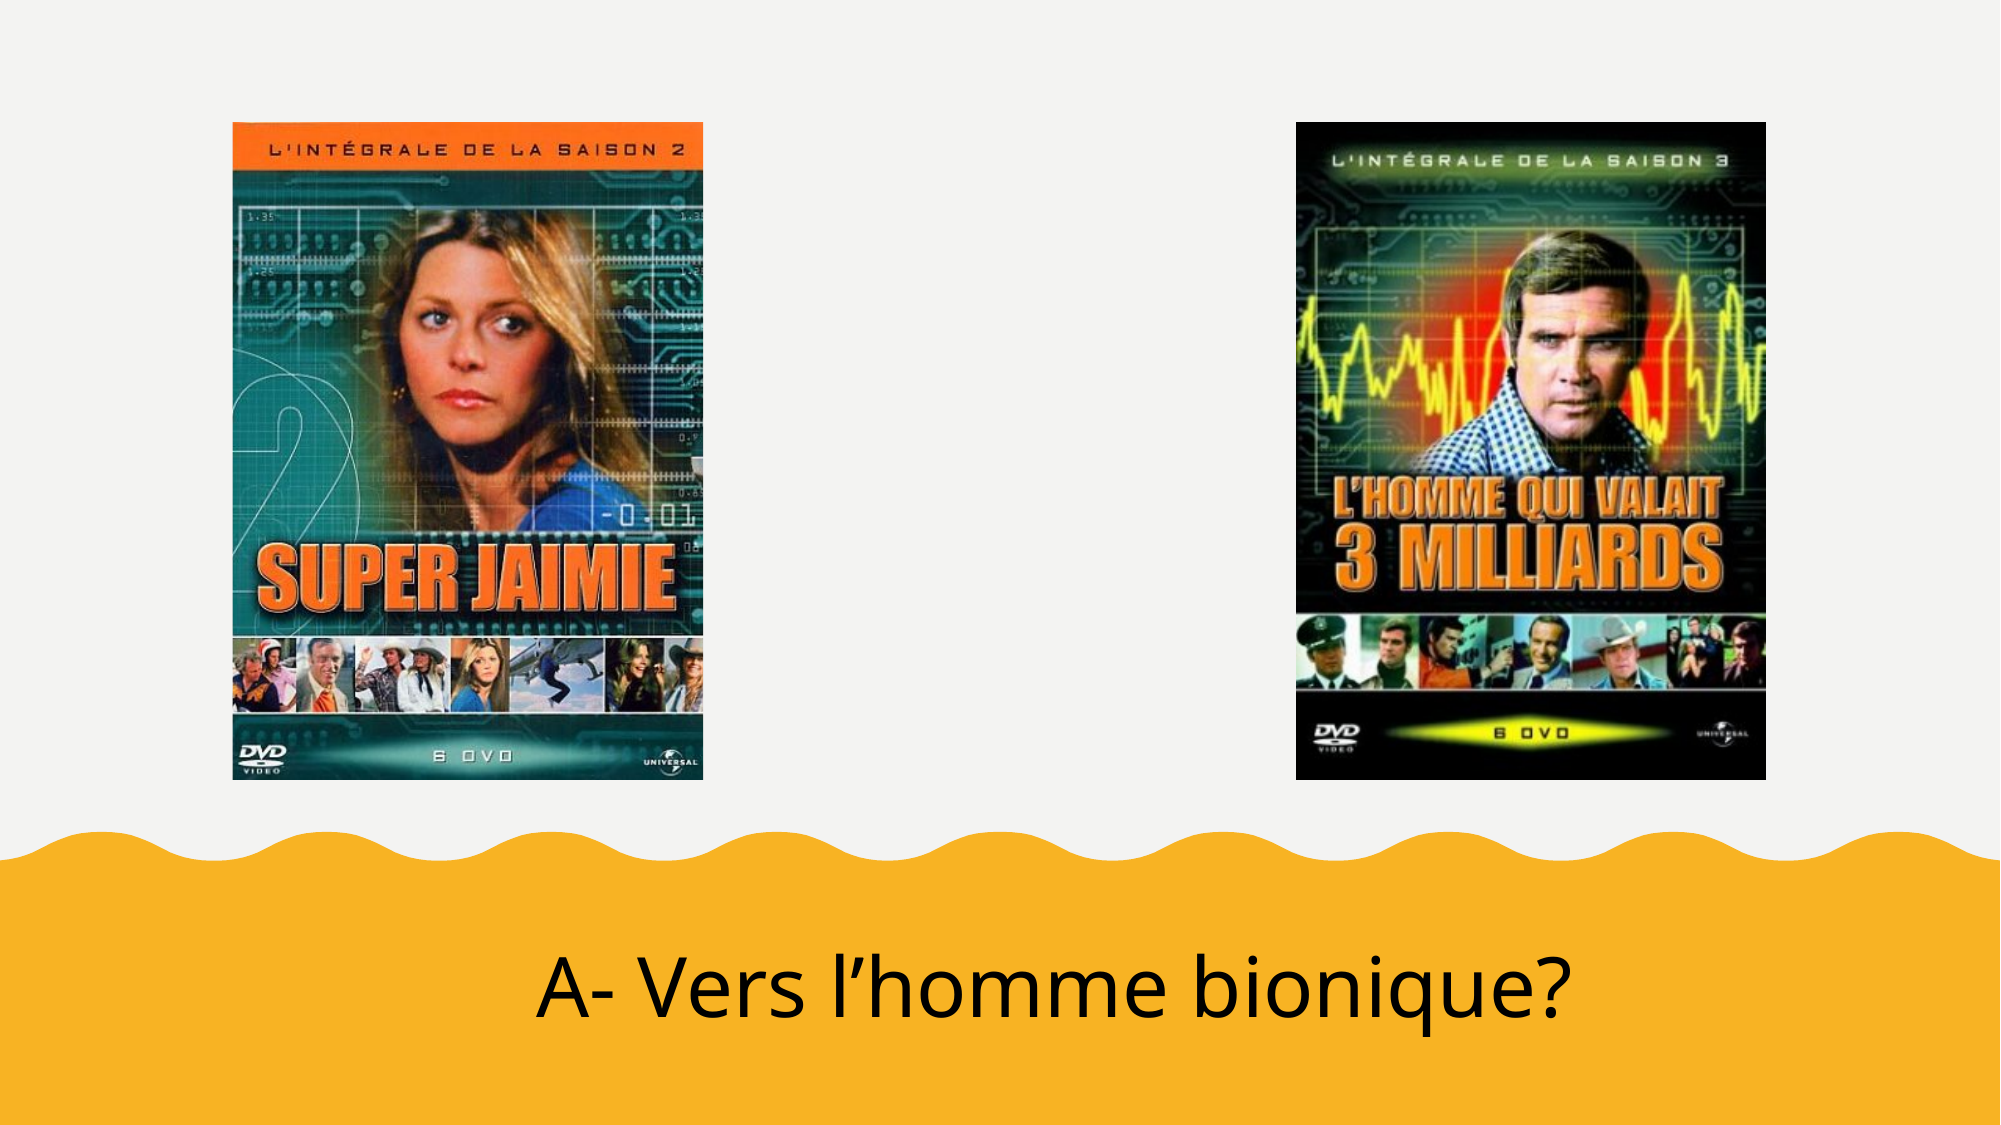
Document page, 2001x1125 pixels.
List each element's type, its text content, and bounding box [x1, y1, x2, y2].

picture [232, 122, 704, 781]
picture [1296, 122, 1766, 781]
text_box A- Vers l’homme bionique? [521, 927, 1589, 1042]
text_box [0, 0, 2000, 859]
text_box [0, 830, 2000, 1125]
